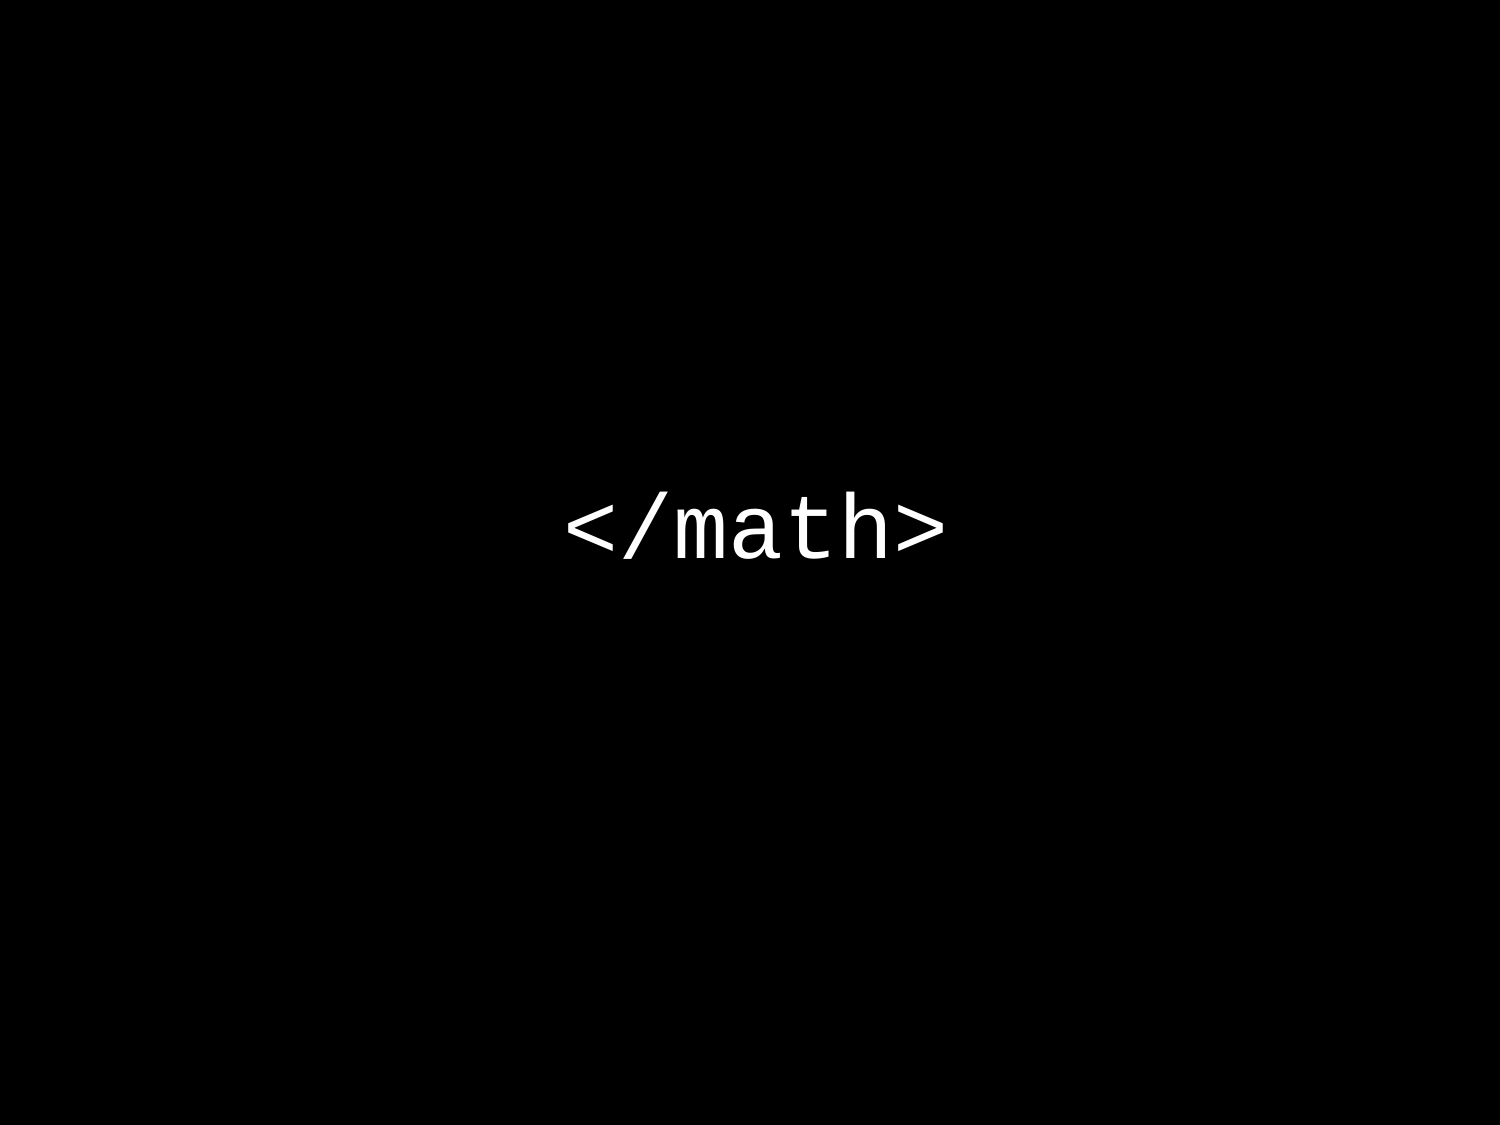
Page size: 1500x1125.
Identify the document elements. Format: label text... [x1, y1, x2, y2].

title </math> [81, 428, 1432, 616]
